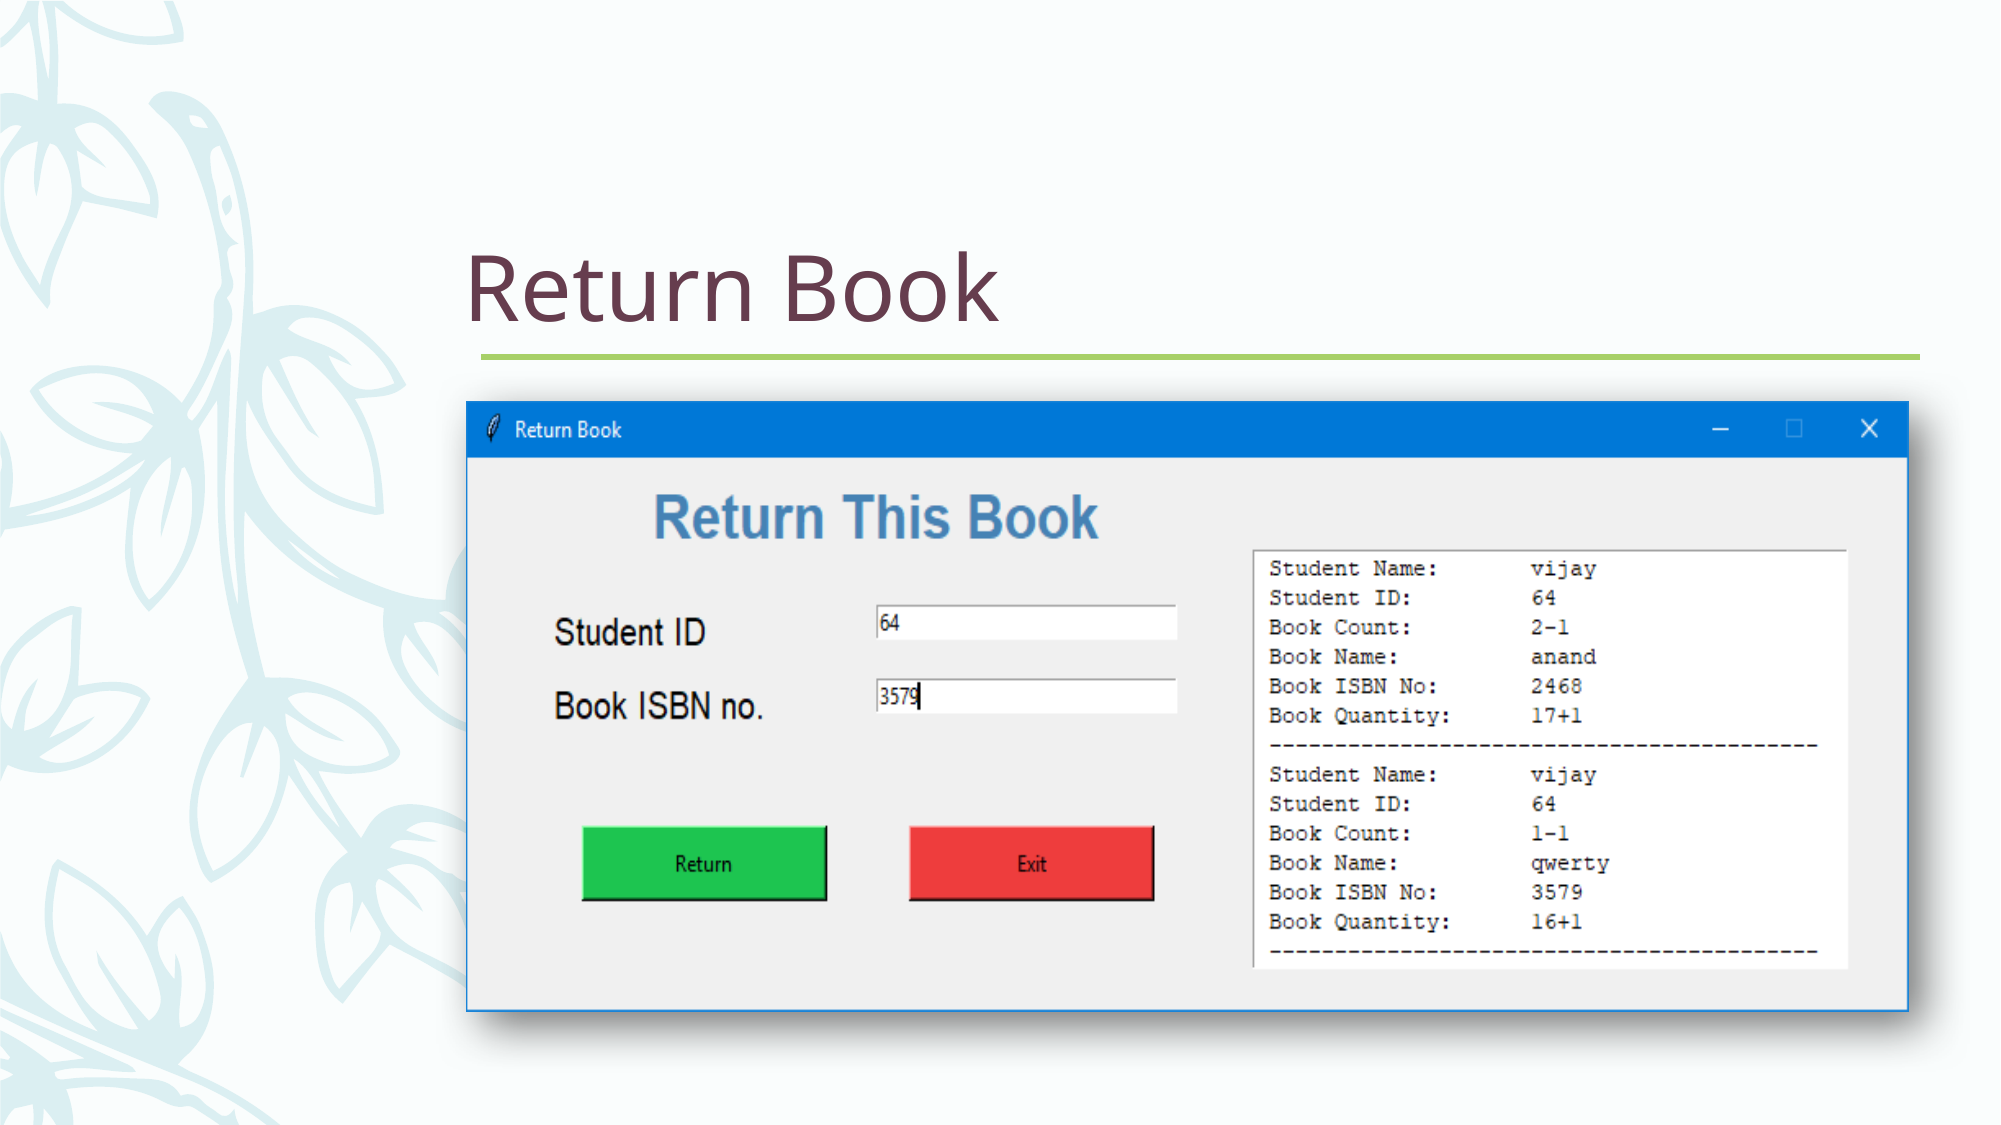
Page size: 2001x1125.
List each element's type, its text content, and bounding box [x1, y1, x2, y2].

title Return Book [449, 227, 1909, 434]
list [465, 401, 1909, 1012]
